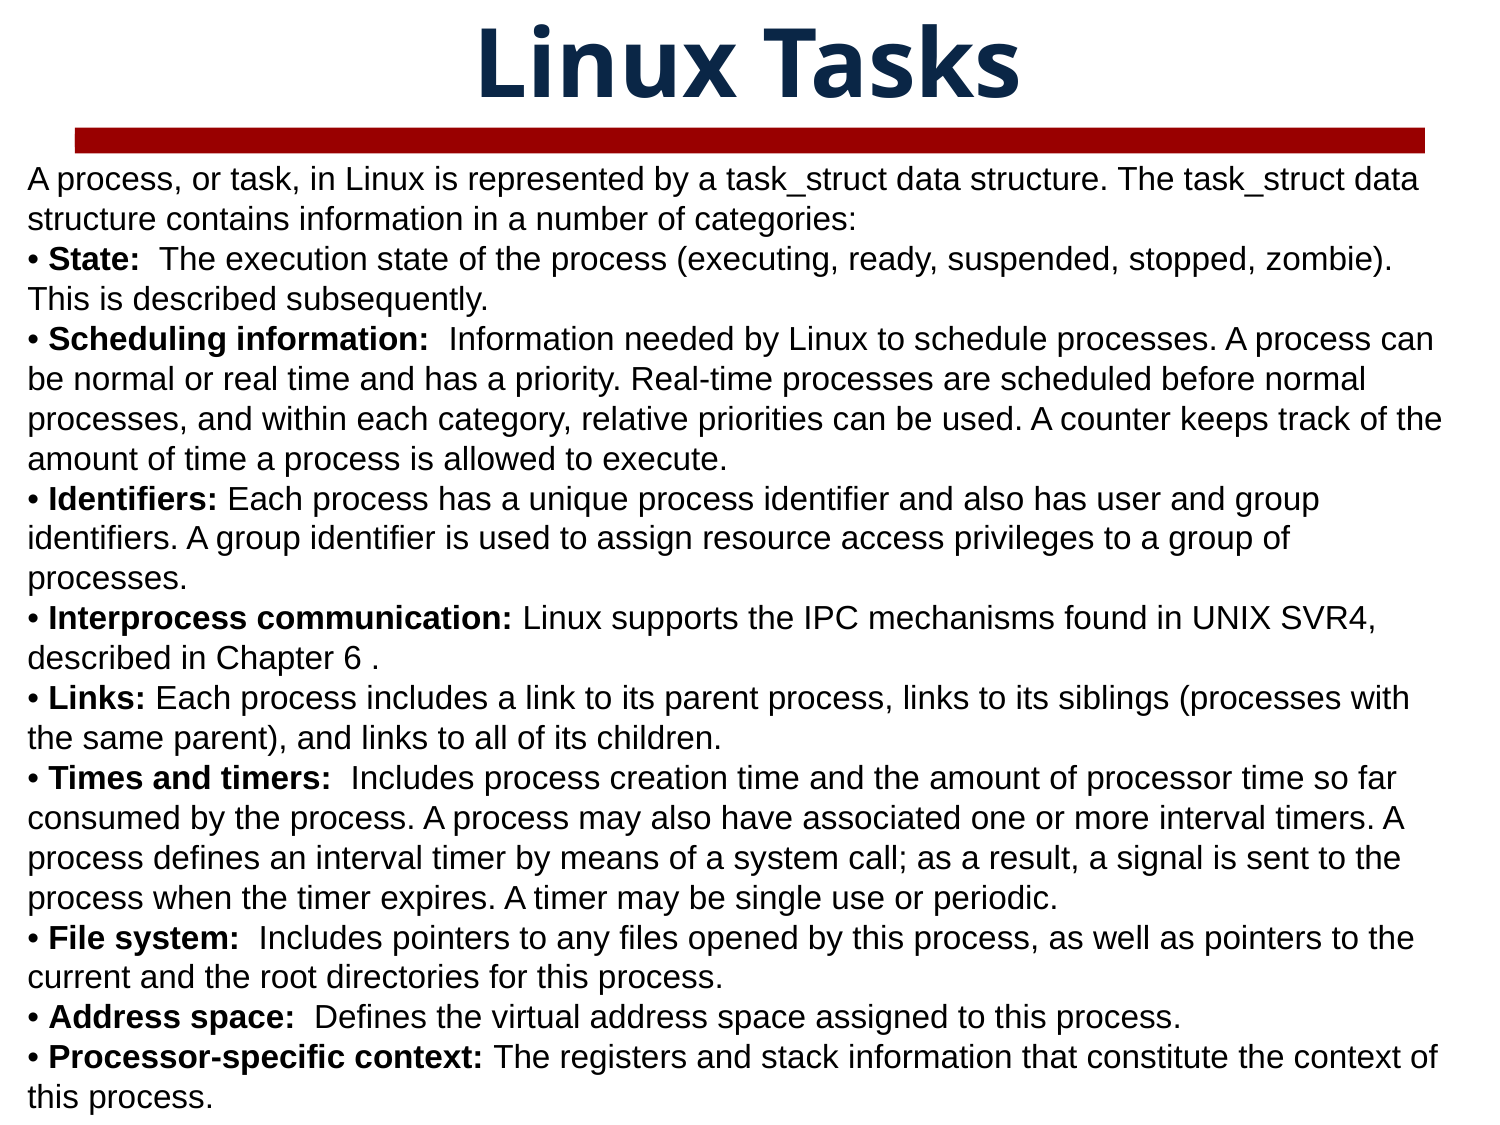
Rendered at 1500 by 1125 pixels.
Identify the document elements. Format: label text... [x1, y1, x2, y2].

title Linux Tasks [108, 12, 1388, 117]
text_box A process, or task, in Linux is represented by a task_struct data structure. The task_struct data structure contains information in a number of categories: • State: The execution state of the process (executing, ready, suspended, stopped, zombie). This is described subsequently. • Scheduling information: Information needed by Linux to schedule processes. A process can be normal or real time and has a priority. Real-time processes are scheduled before normal processes, and within each category, relative priorities can be used. A counter keeps track of the amount of time a process is allowed to execute. • Identifiers: Each process has a unique process identifier and also has user and group identifiers. A group identifier is used to assign resource access privileges to a group of processes. • Interprocess communication: Linux supports the IPC mechanisms found in UNIX SVR4, described in Chapter 6 . • Links: Each process includes a link to its parent process, links to its siblings (processes with the same parent), and links to all of its children. • Times and timers: Includes process creation time and the amount of processor time so far consumed by the process. A process may also have associated one or more interval timers. A process defines an interval timer by means of a system call; as a result, a signal is sent to the process when the timer expires. A timer may be single use or periodic. • File system: Includes pointers to any files opened by this process, as well as pointers to the current and the root directories for this process. • Address space: Defines the virtual address space assigned to this process. • Processor-specific context: The registers and stack information that constitute the context of this process. [12, 149, 1475, 1123]
